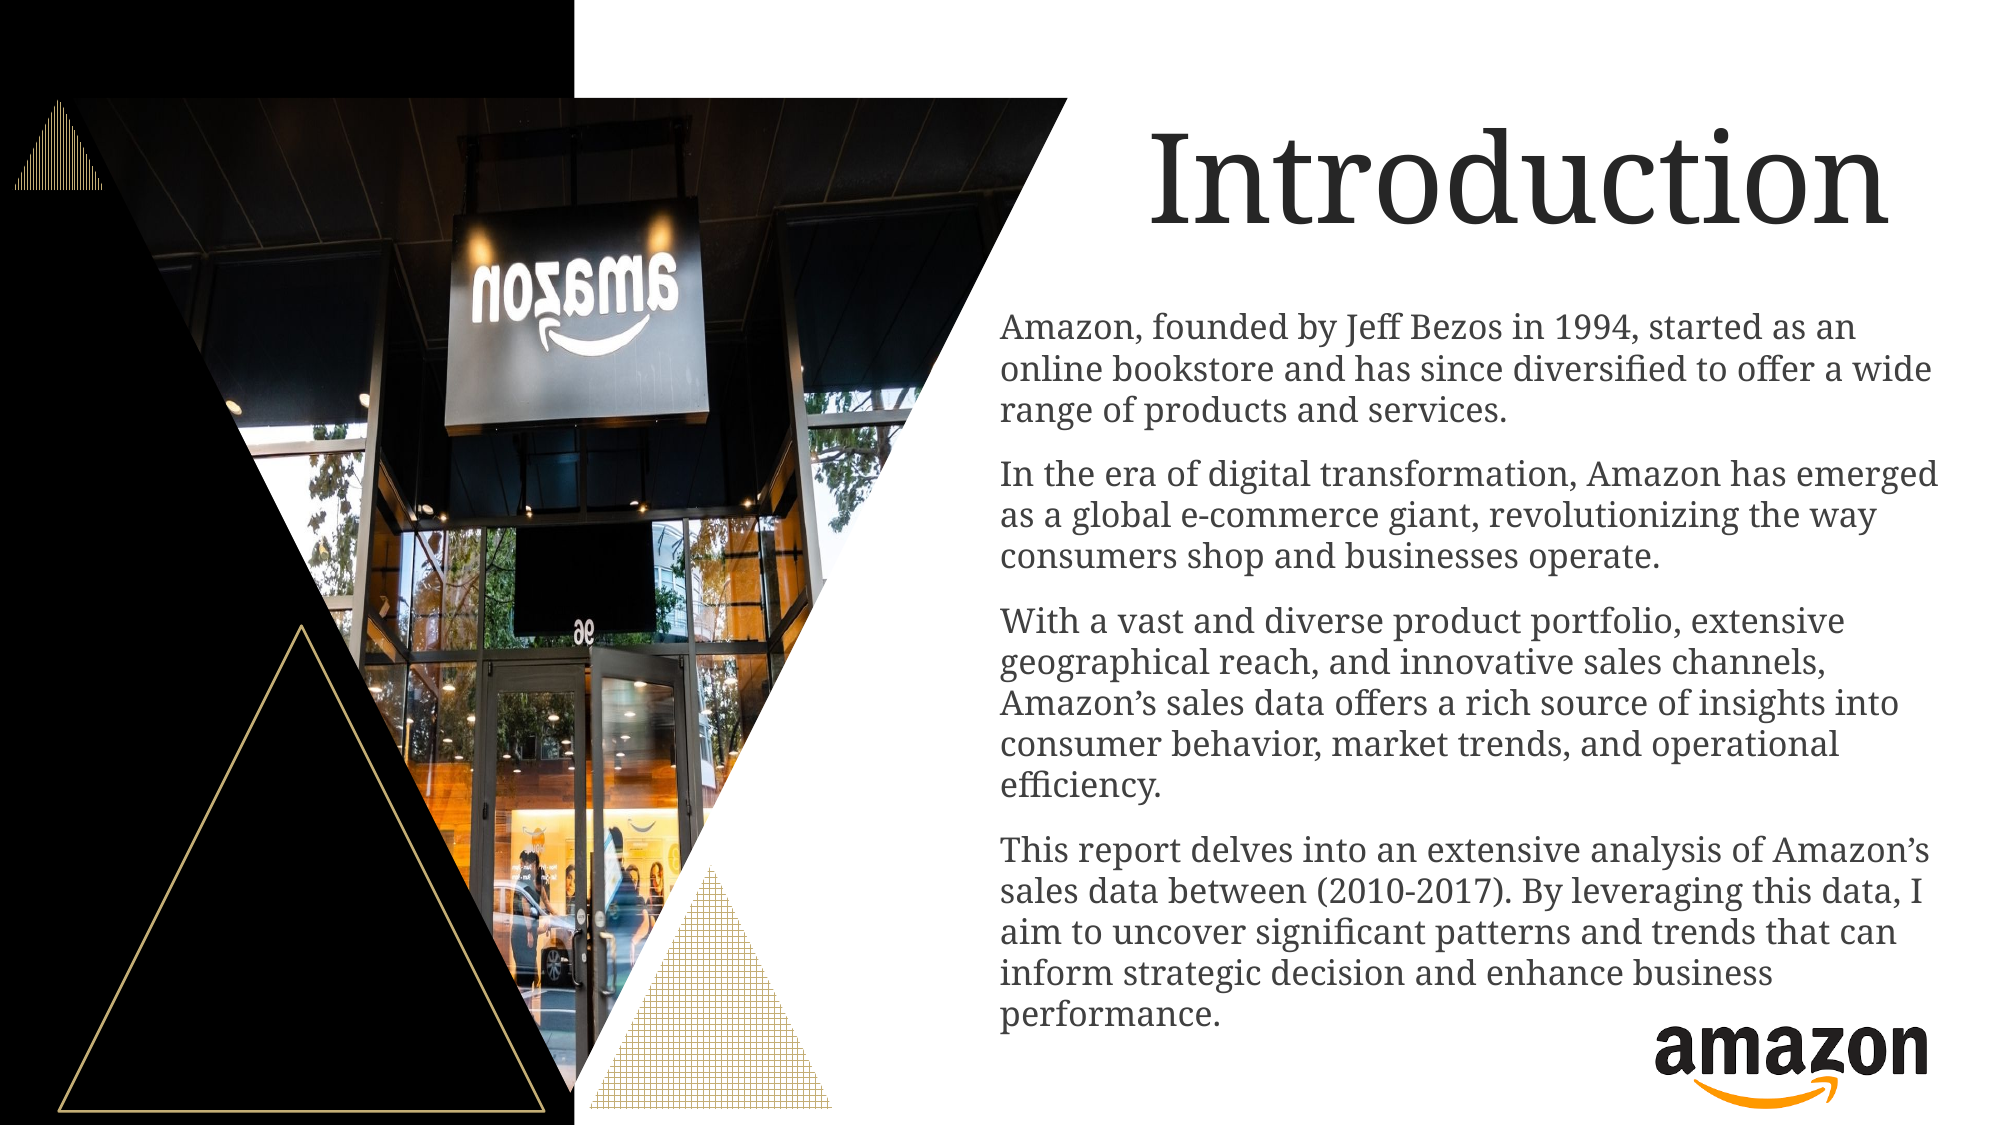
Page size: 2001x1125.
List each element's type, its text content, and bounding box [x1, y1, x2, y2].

list Amazon, founded by Jeff Bezos in 1994, started as an online bookstore and has since diversified to offer a wide range of products and services. In the era of digital transformation, Amazon has emerged as a global e-commerce giant, revolutionizing the way consumers shop and businesses operate. With a vast and diverse product portfolio, extensive geographical reach, and innovative sales channels, Amazon’s sales data offers a rich source of insights into consumer behavior, market trends, and operational efficiency. This report delves into an extensive analysis of Amazon’s sales data between (2010-2017). By leveraging this data, I aim to uncover significant patterns and trends that can inform strategic decision and enhance business performance. [1076, 298, 1944, 1050]
picture [1655, 1026, 1928, 1109]
title Introduction [1132, 98, 1928, 258]
footer Presented By Susmita Khanra [180, 1057, 1299, 1118]
picture [72, 97, 1069, 1094]
